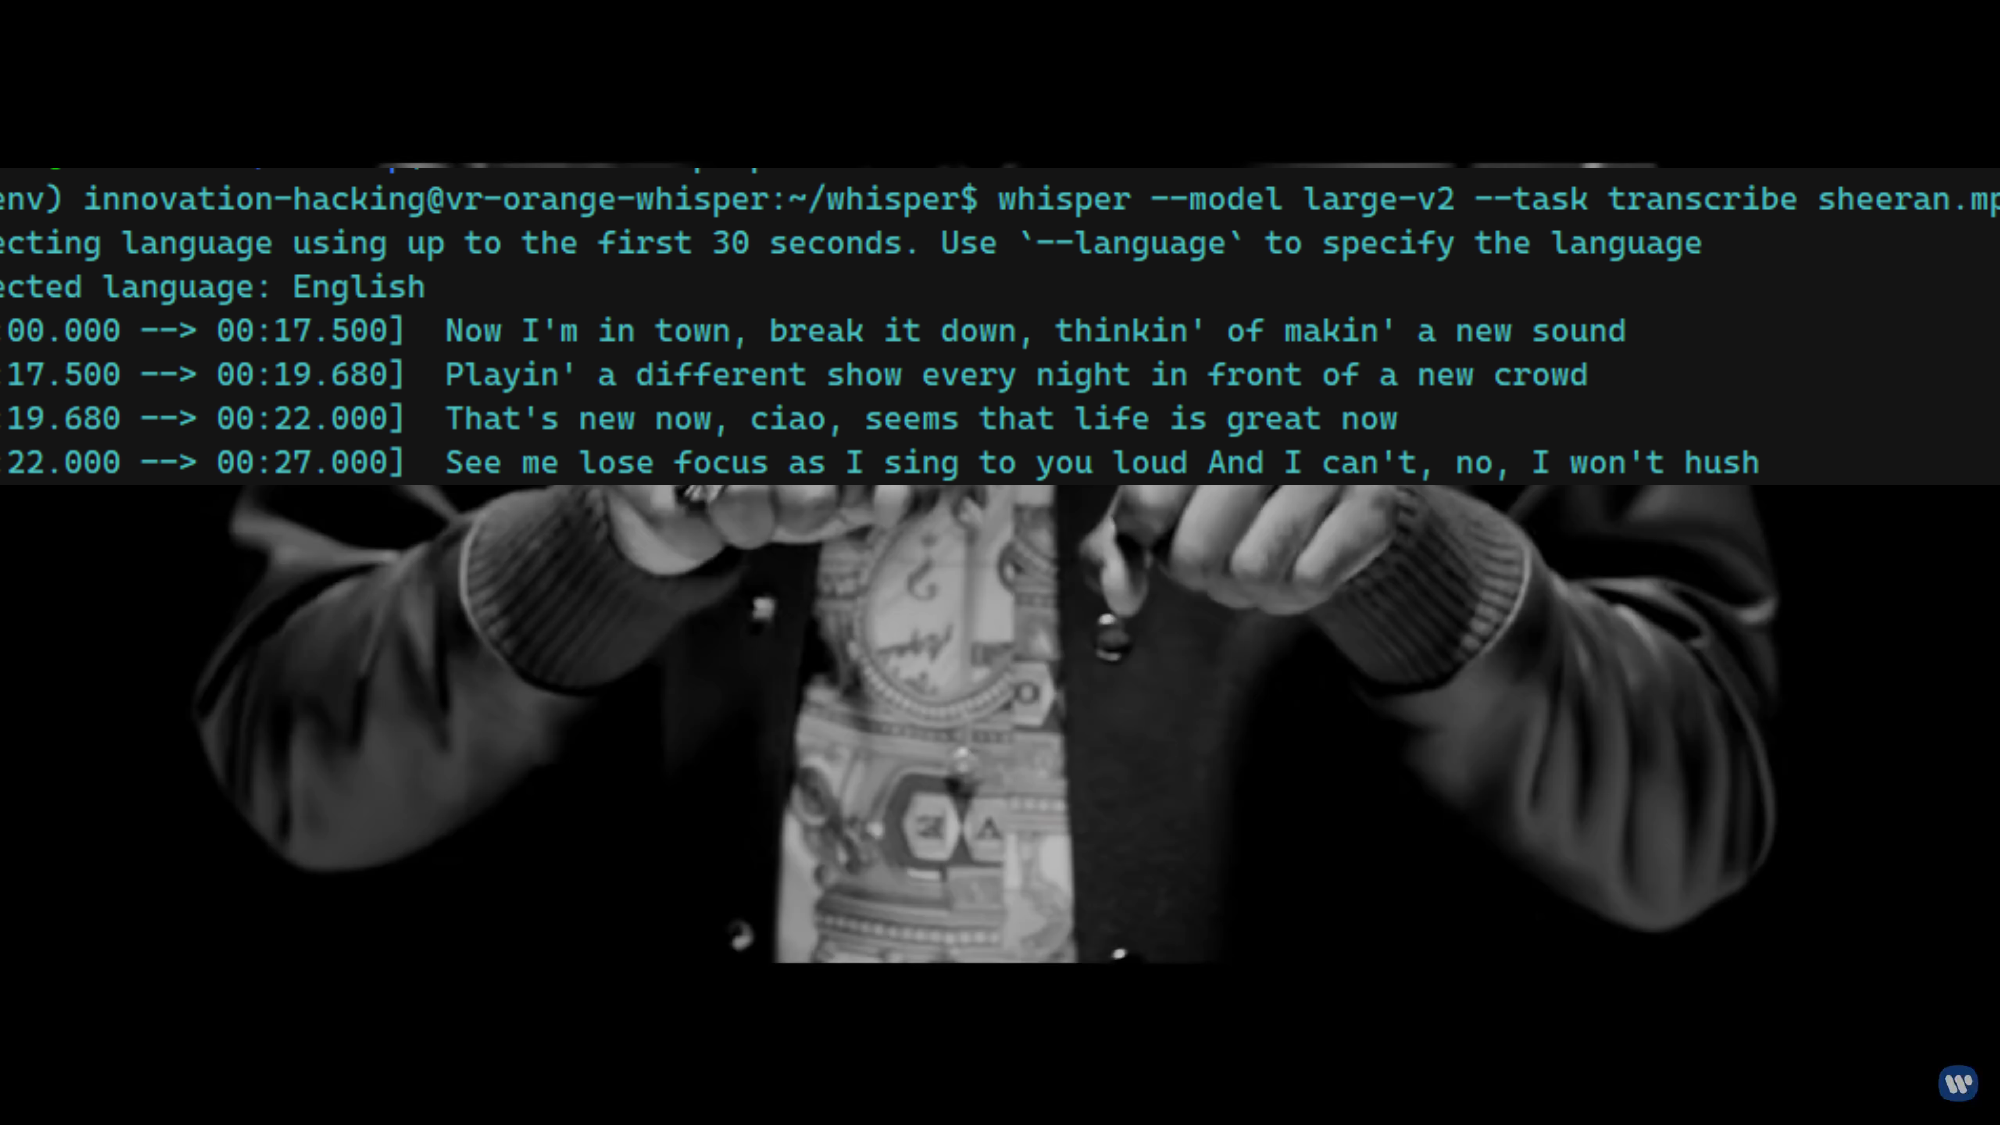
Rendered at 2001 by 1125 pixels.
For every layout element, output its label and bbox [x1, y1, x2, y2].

list [0, 485, 2000, 1125]
picture [0, 168, 2000, 485]
list [0, 0, 2000, 168]
